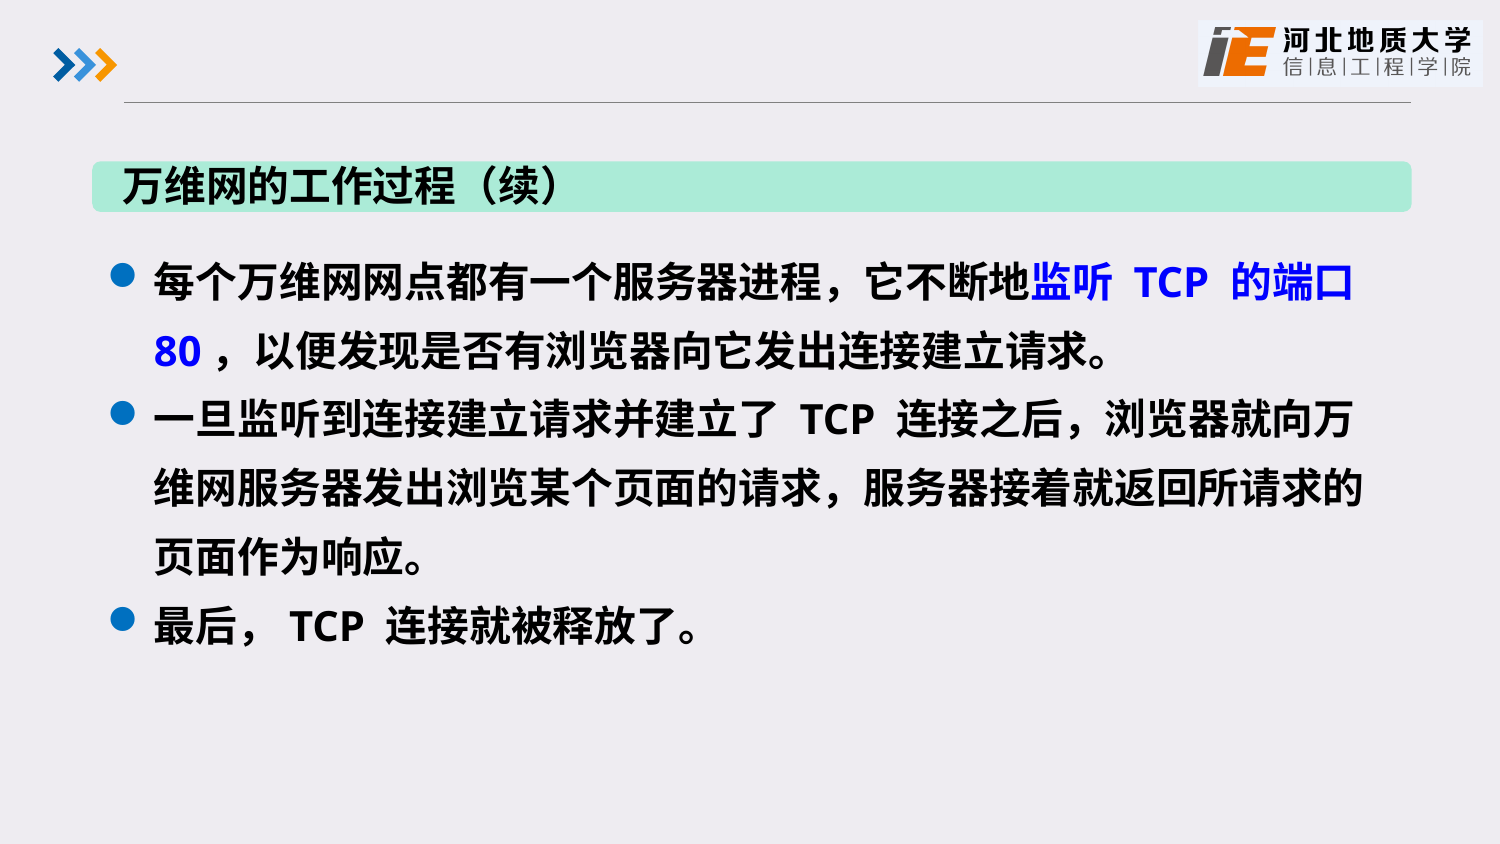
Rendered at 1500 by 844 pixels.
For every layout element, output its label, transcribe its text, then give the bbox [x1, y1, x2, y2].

text_box [92, 161, 107, 212]
picture [1198, 20, 1483, 87]
text_box 万维网的工作过程（续） [107, 152, 597, 218]
text_box 每个万维网网点都有一个服务器进程，它不断地监听 TCP 的端口 80，以便发现是否有浏览器向它发出连接建立请求。 一旦监听到连接建立请求并建立了 TCP 连接之后，浏览器就向万维网服务器发出浏览某个页面的请求，服务器接着就返回所请求的页面作为响应。 最后，TCP 连接就被释放了。 [92, 229, 1412, 657]
text_box [597, 161, 1412, 212]
